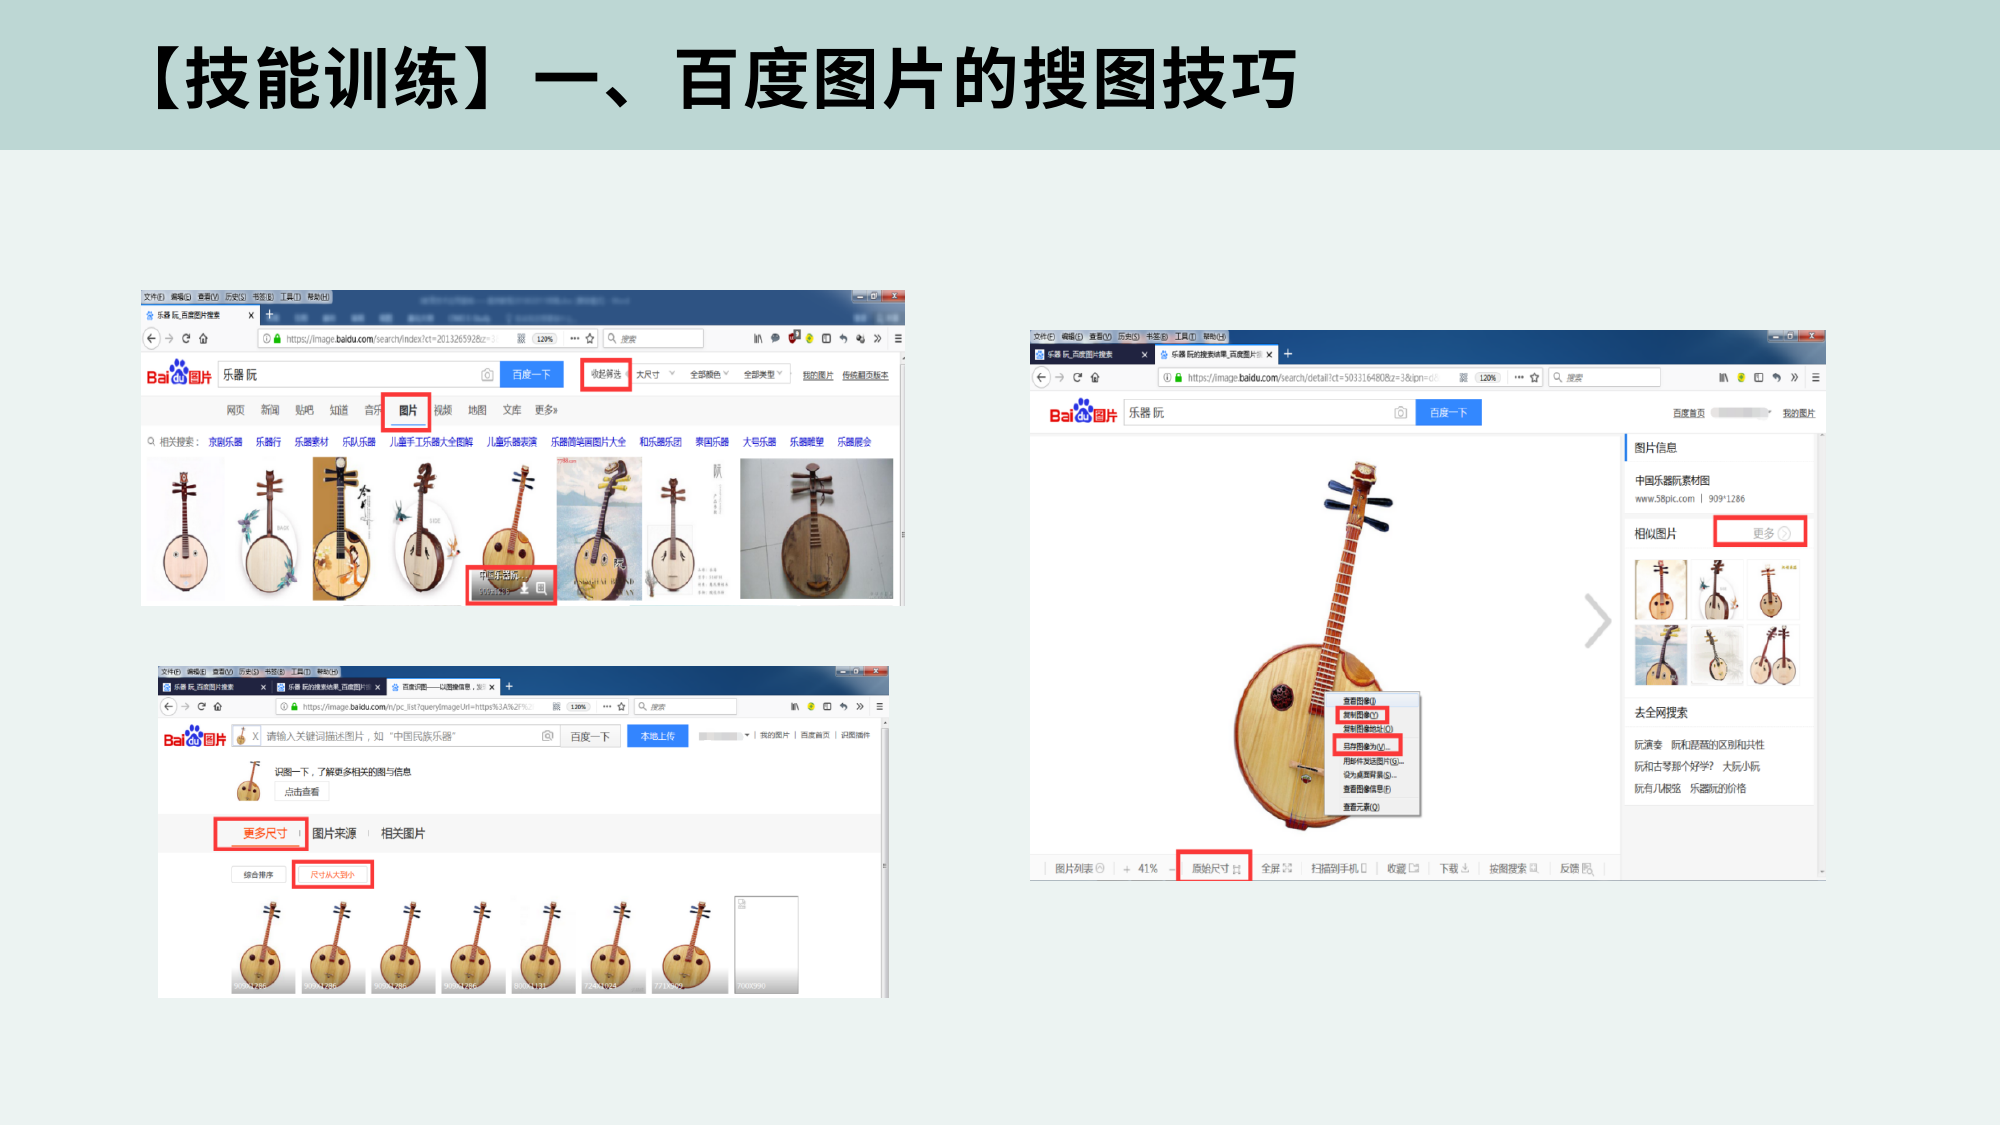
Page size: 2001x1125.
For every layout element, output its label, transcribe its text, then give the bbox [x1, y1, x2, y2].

text_box [0, 0, 2000, 151]
picture [158, 666, 889, 999]
text_box 【技能训练】一、百度图片的搜图技巧 [99, 25, 1901, 125]
picture [141, 290, 905, 606]
picture [1030, 330, 1826, 881]
